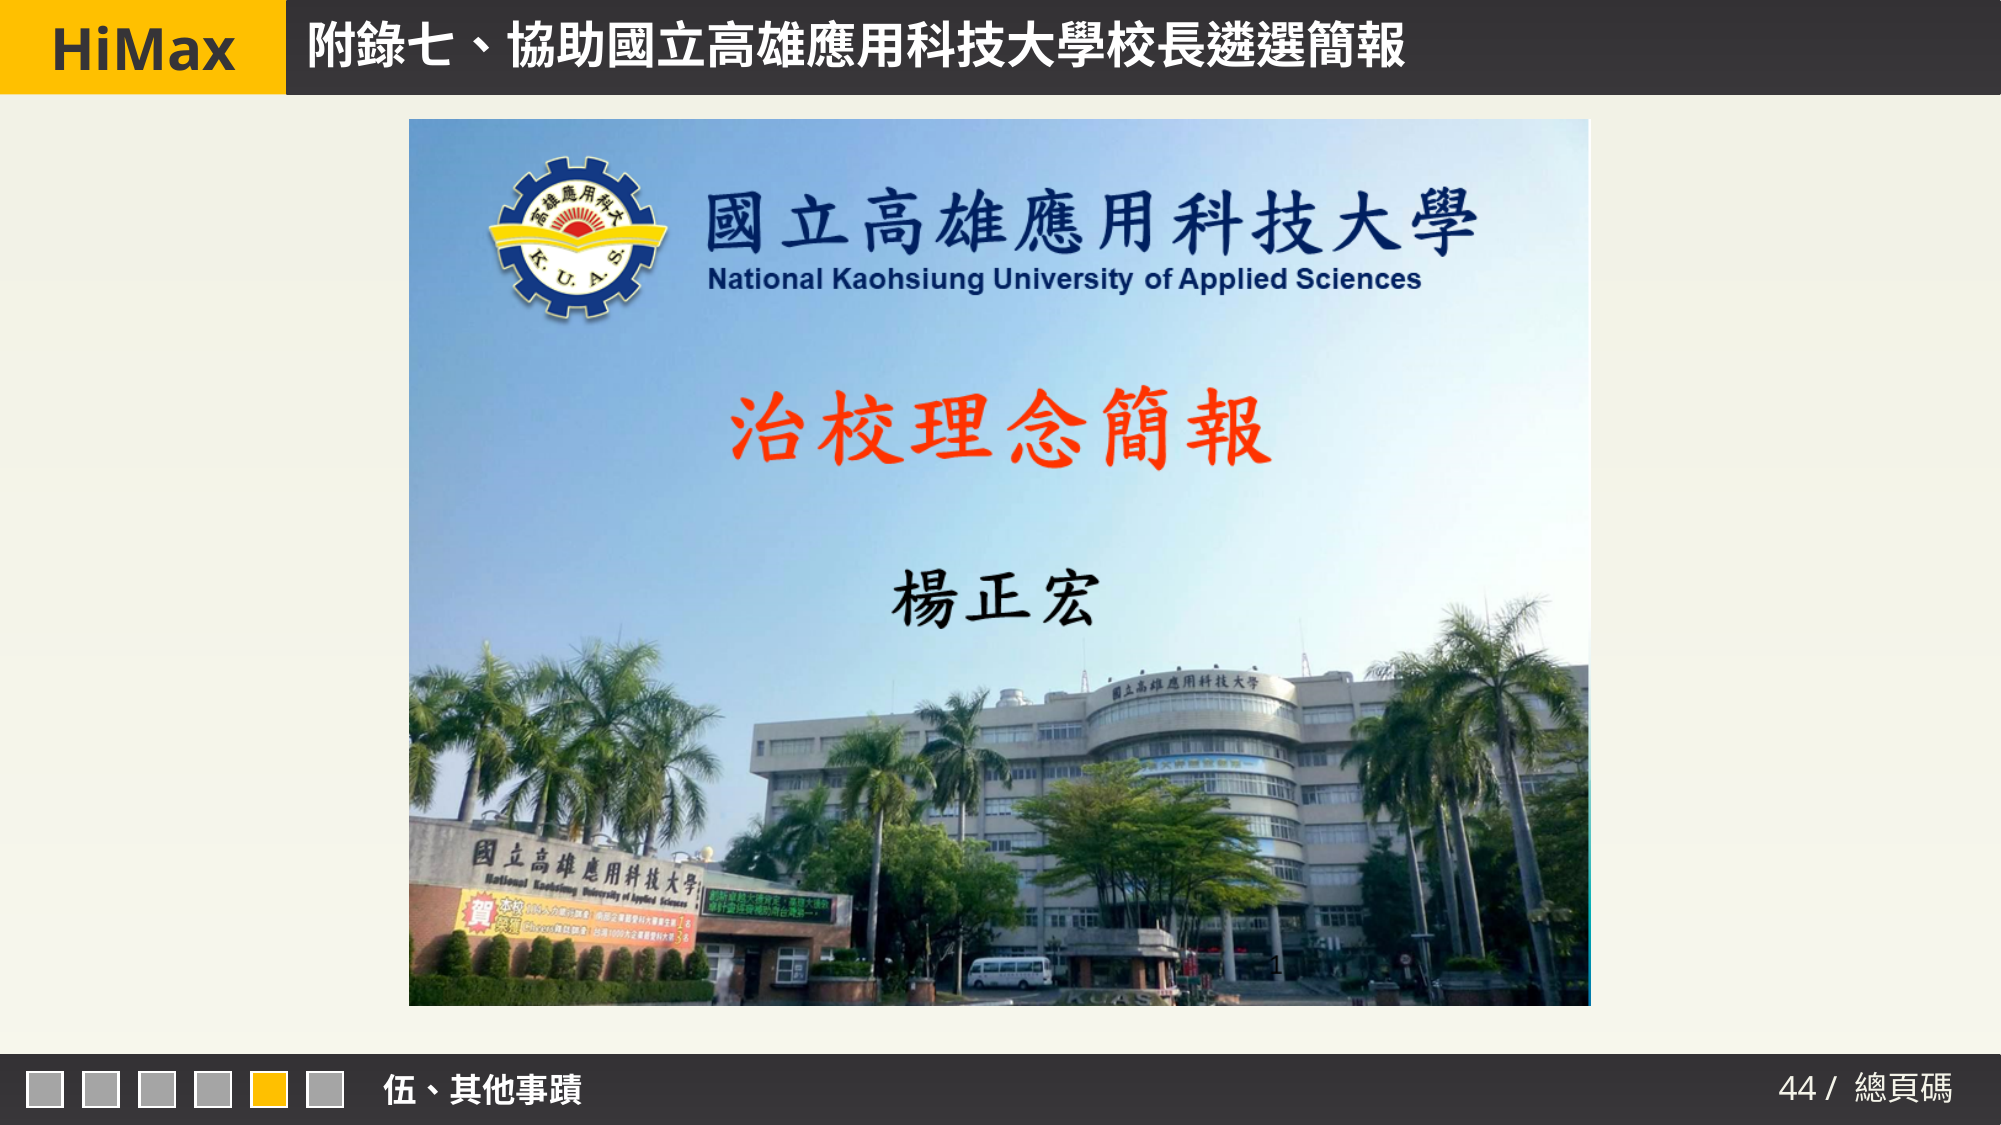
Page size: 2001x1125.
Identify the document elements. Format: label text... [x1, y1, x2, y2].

picture [409, 119, 1591, 1006]
title 附錄七、協助國立高雄應用科技大學校長遴選簡報 [306, 19, 1969, 75]
